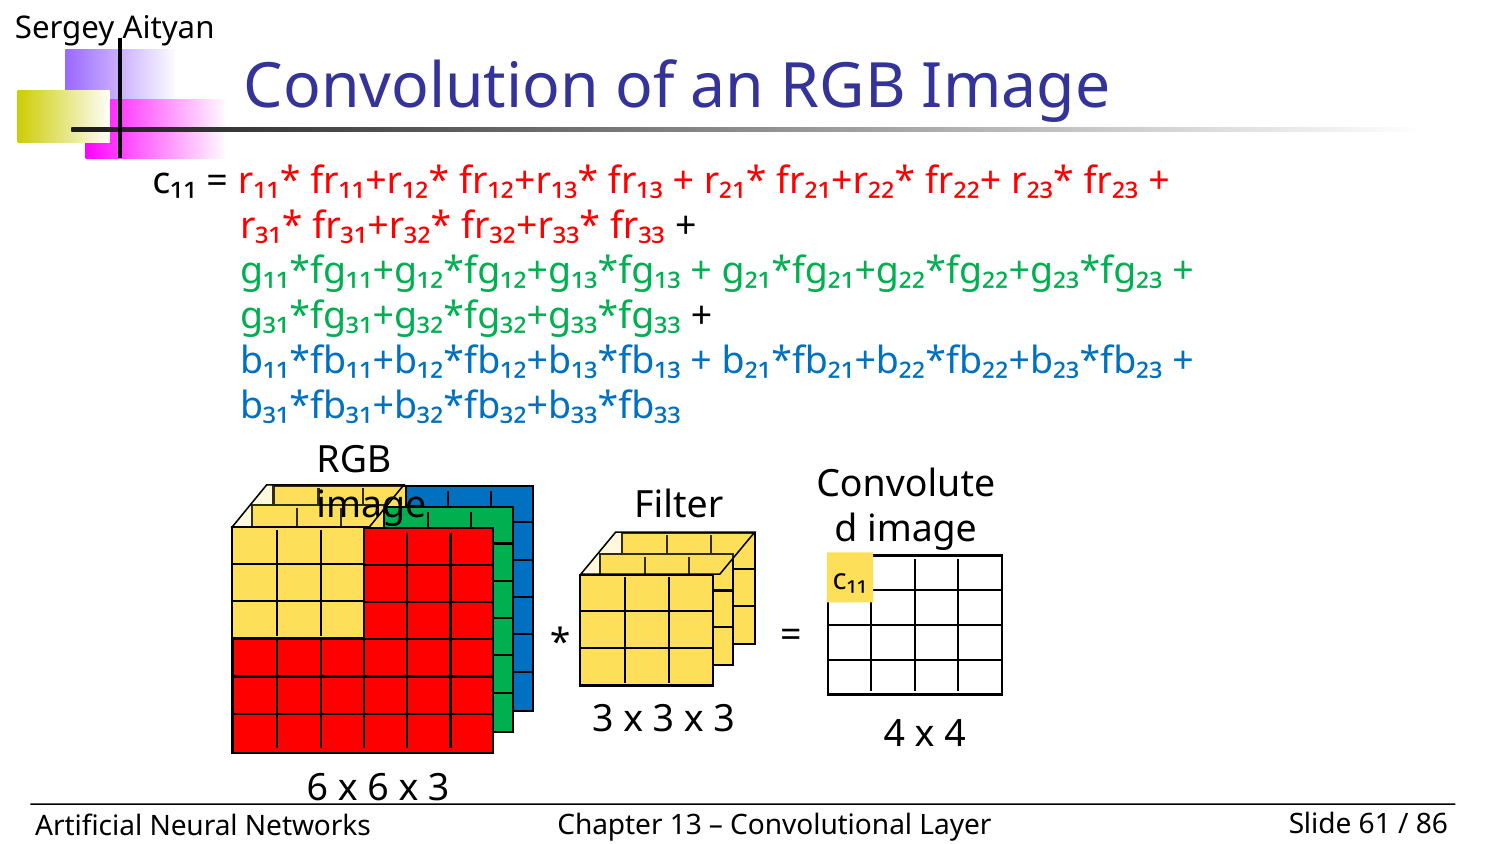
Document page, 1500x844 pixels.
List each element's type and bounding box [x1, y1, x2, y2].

title [228, 46, 1332, 128]
text_box [137, 149, 1500, 817]
